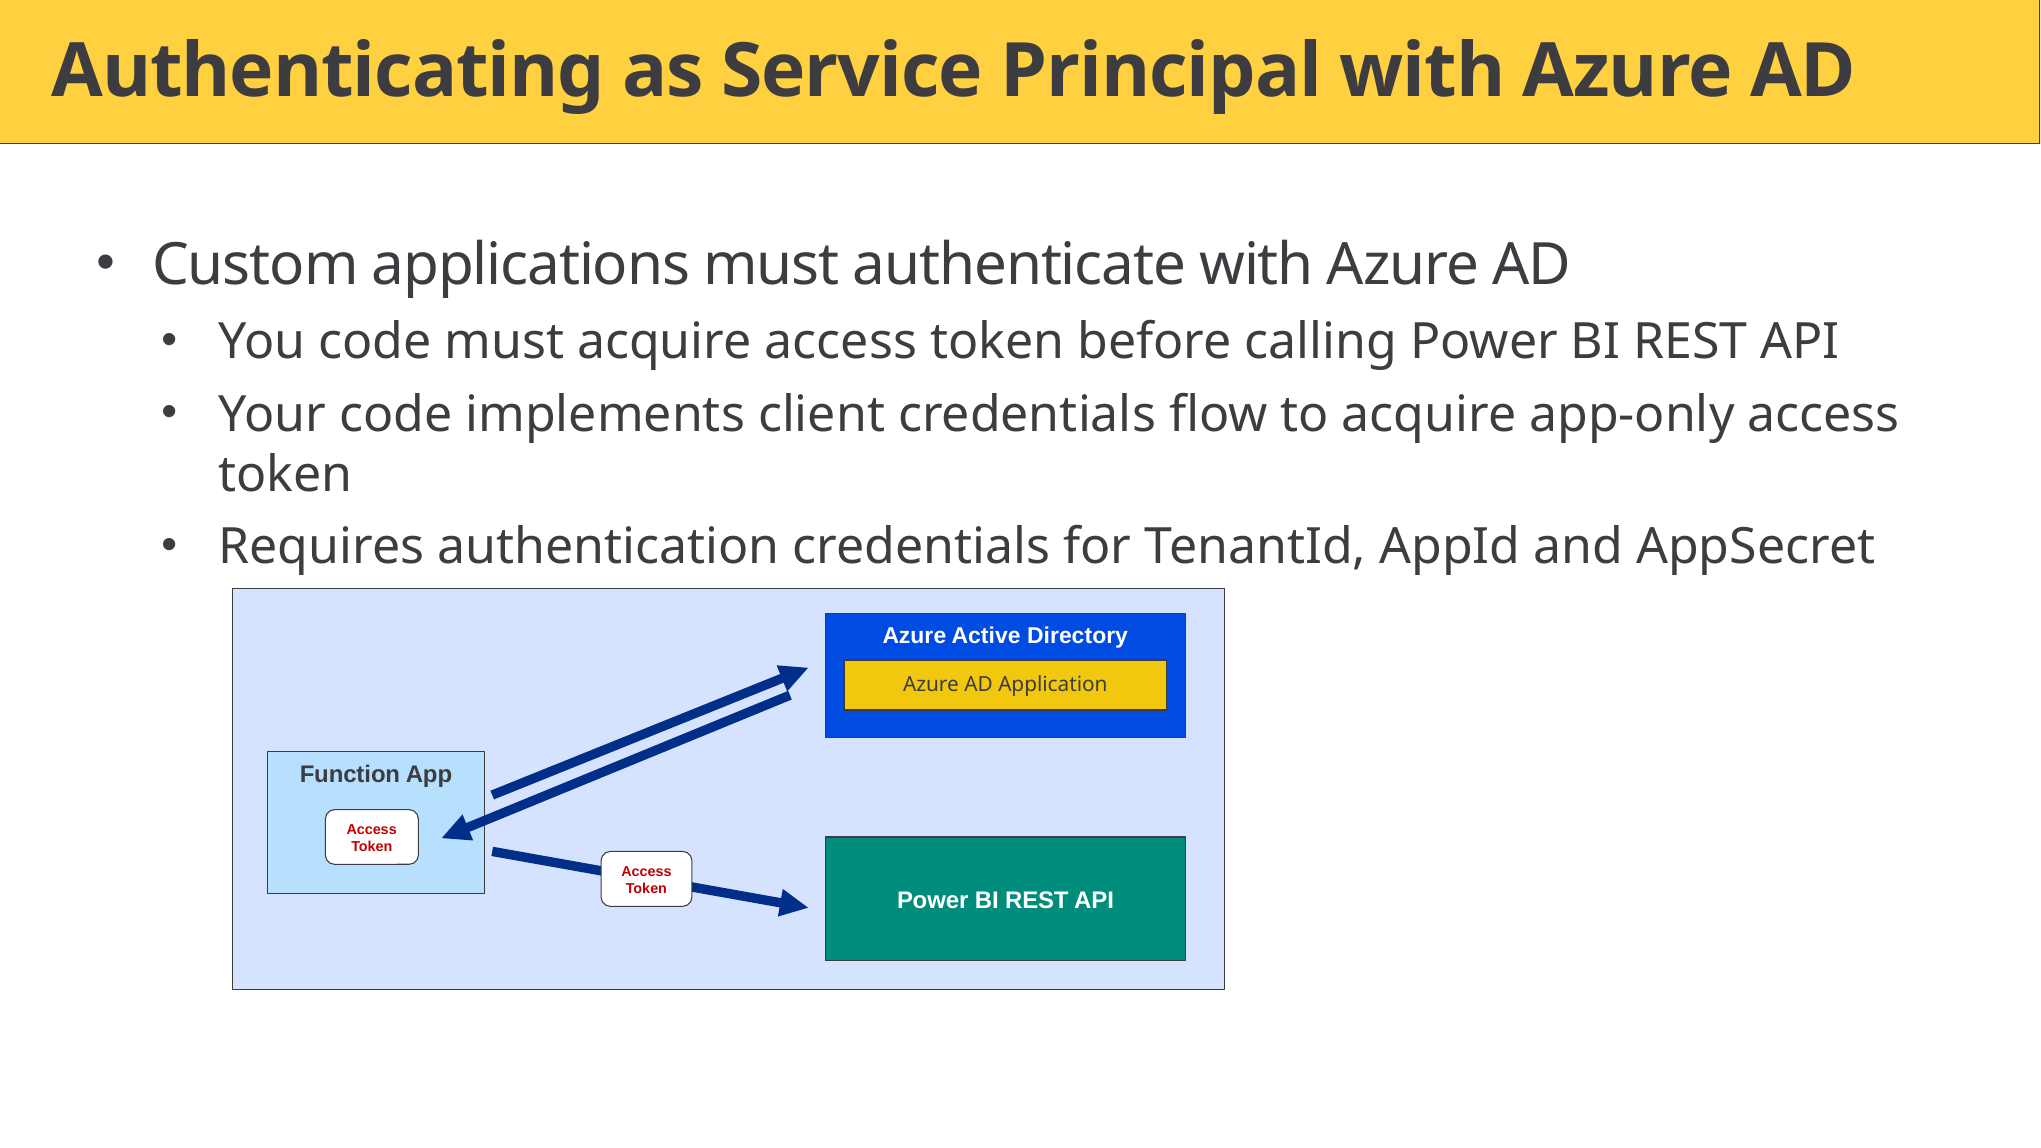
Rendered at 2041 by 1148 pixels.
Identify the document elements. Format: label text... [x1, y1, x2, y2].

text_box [491, 667, 809, 796]
text_box Power BI REST API [824, 836, 1186, 962]
text_box Azure Active Directory [824, 613, 1186, 738]
text_box [231, 588, 1225, 991]
text_box Access Token [324, 808, 420, 866]
title Authenticating as Service Principal with Azure AD [51, 31, 1988, 113]
text_box Function App [267, 750, 485, 895]
list Custom applications must authenticate with Azure AD You code must acquire access token before calling Power BI REST API Your code implements client credentials flow to acquire app-only access token Requires authentication credentials for TenantId, AppId and AppSecret [96, 226, 1976, 577]
text_box Azure AD Application [843, 659, 1167, 711]
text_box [441, 694, 791, 839]
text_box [491, 851, 809, 908]
